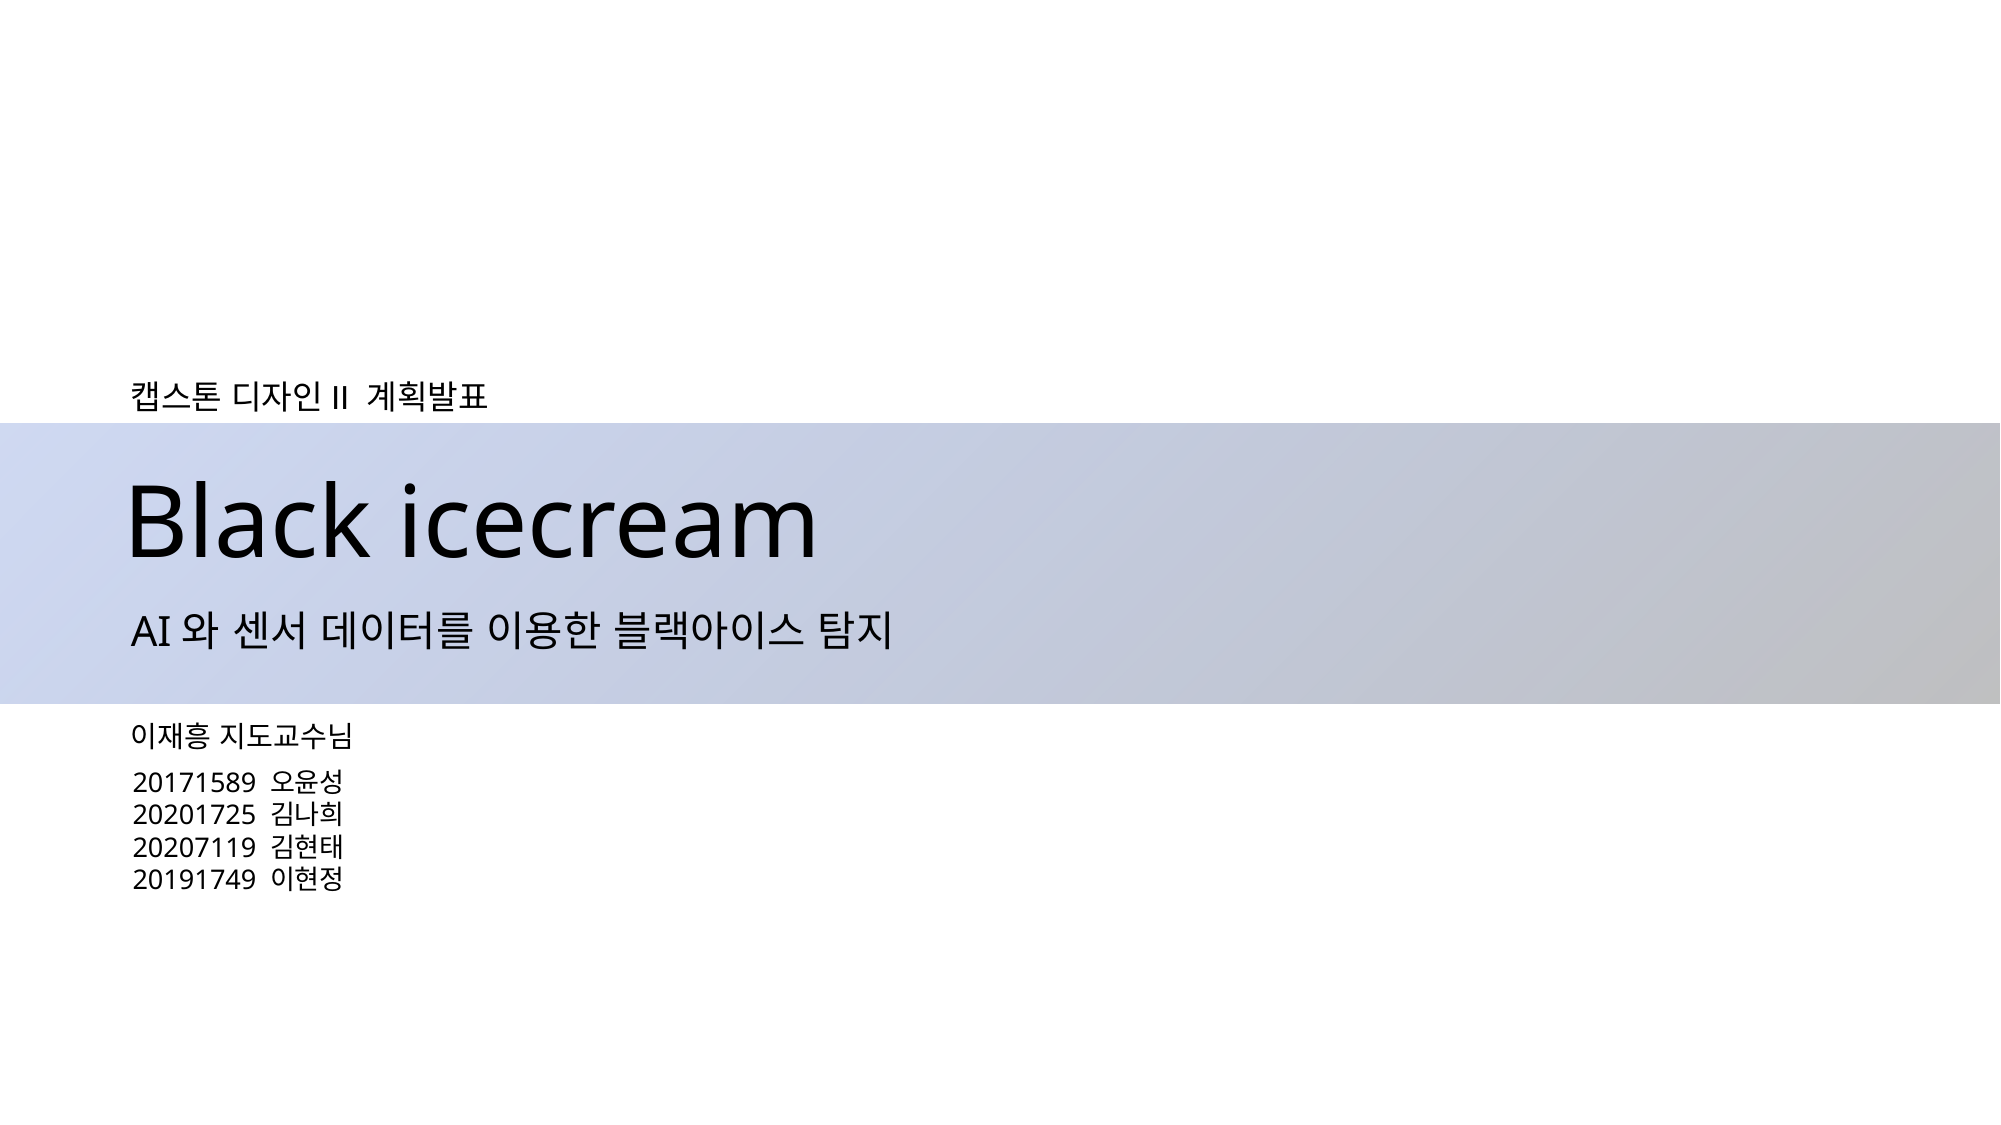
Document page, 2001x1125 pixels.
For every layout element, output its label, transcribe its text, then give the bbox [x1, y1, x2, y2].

text_box [0, 424, 2000, 704]
title Black icecream [108, 416, 1834, 635]
text_box 캡스톤 디자인II 계획발표 [115, 368, 559, 424]
text_box AI와 센서 데이터를 이용한 블랙아이스 탐지 [115, 596, 1420, 662]
text_box 이재흥 지도교수님 [115, 710, 426, 761]
text_box 20171589 오윤성 20201725 김나희 20207119 김현태 20191749 이현정 [117, 757, 635, 903]
